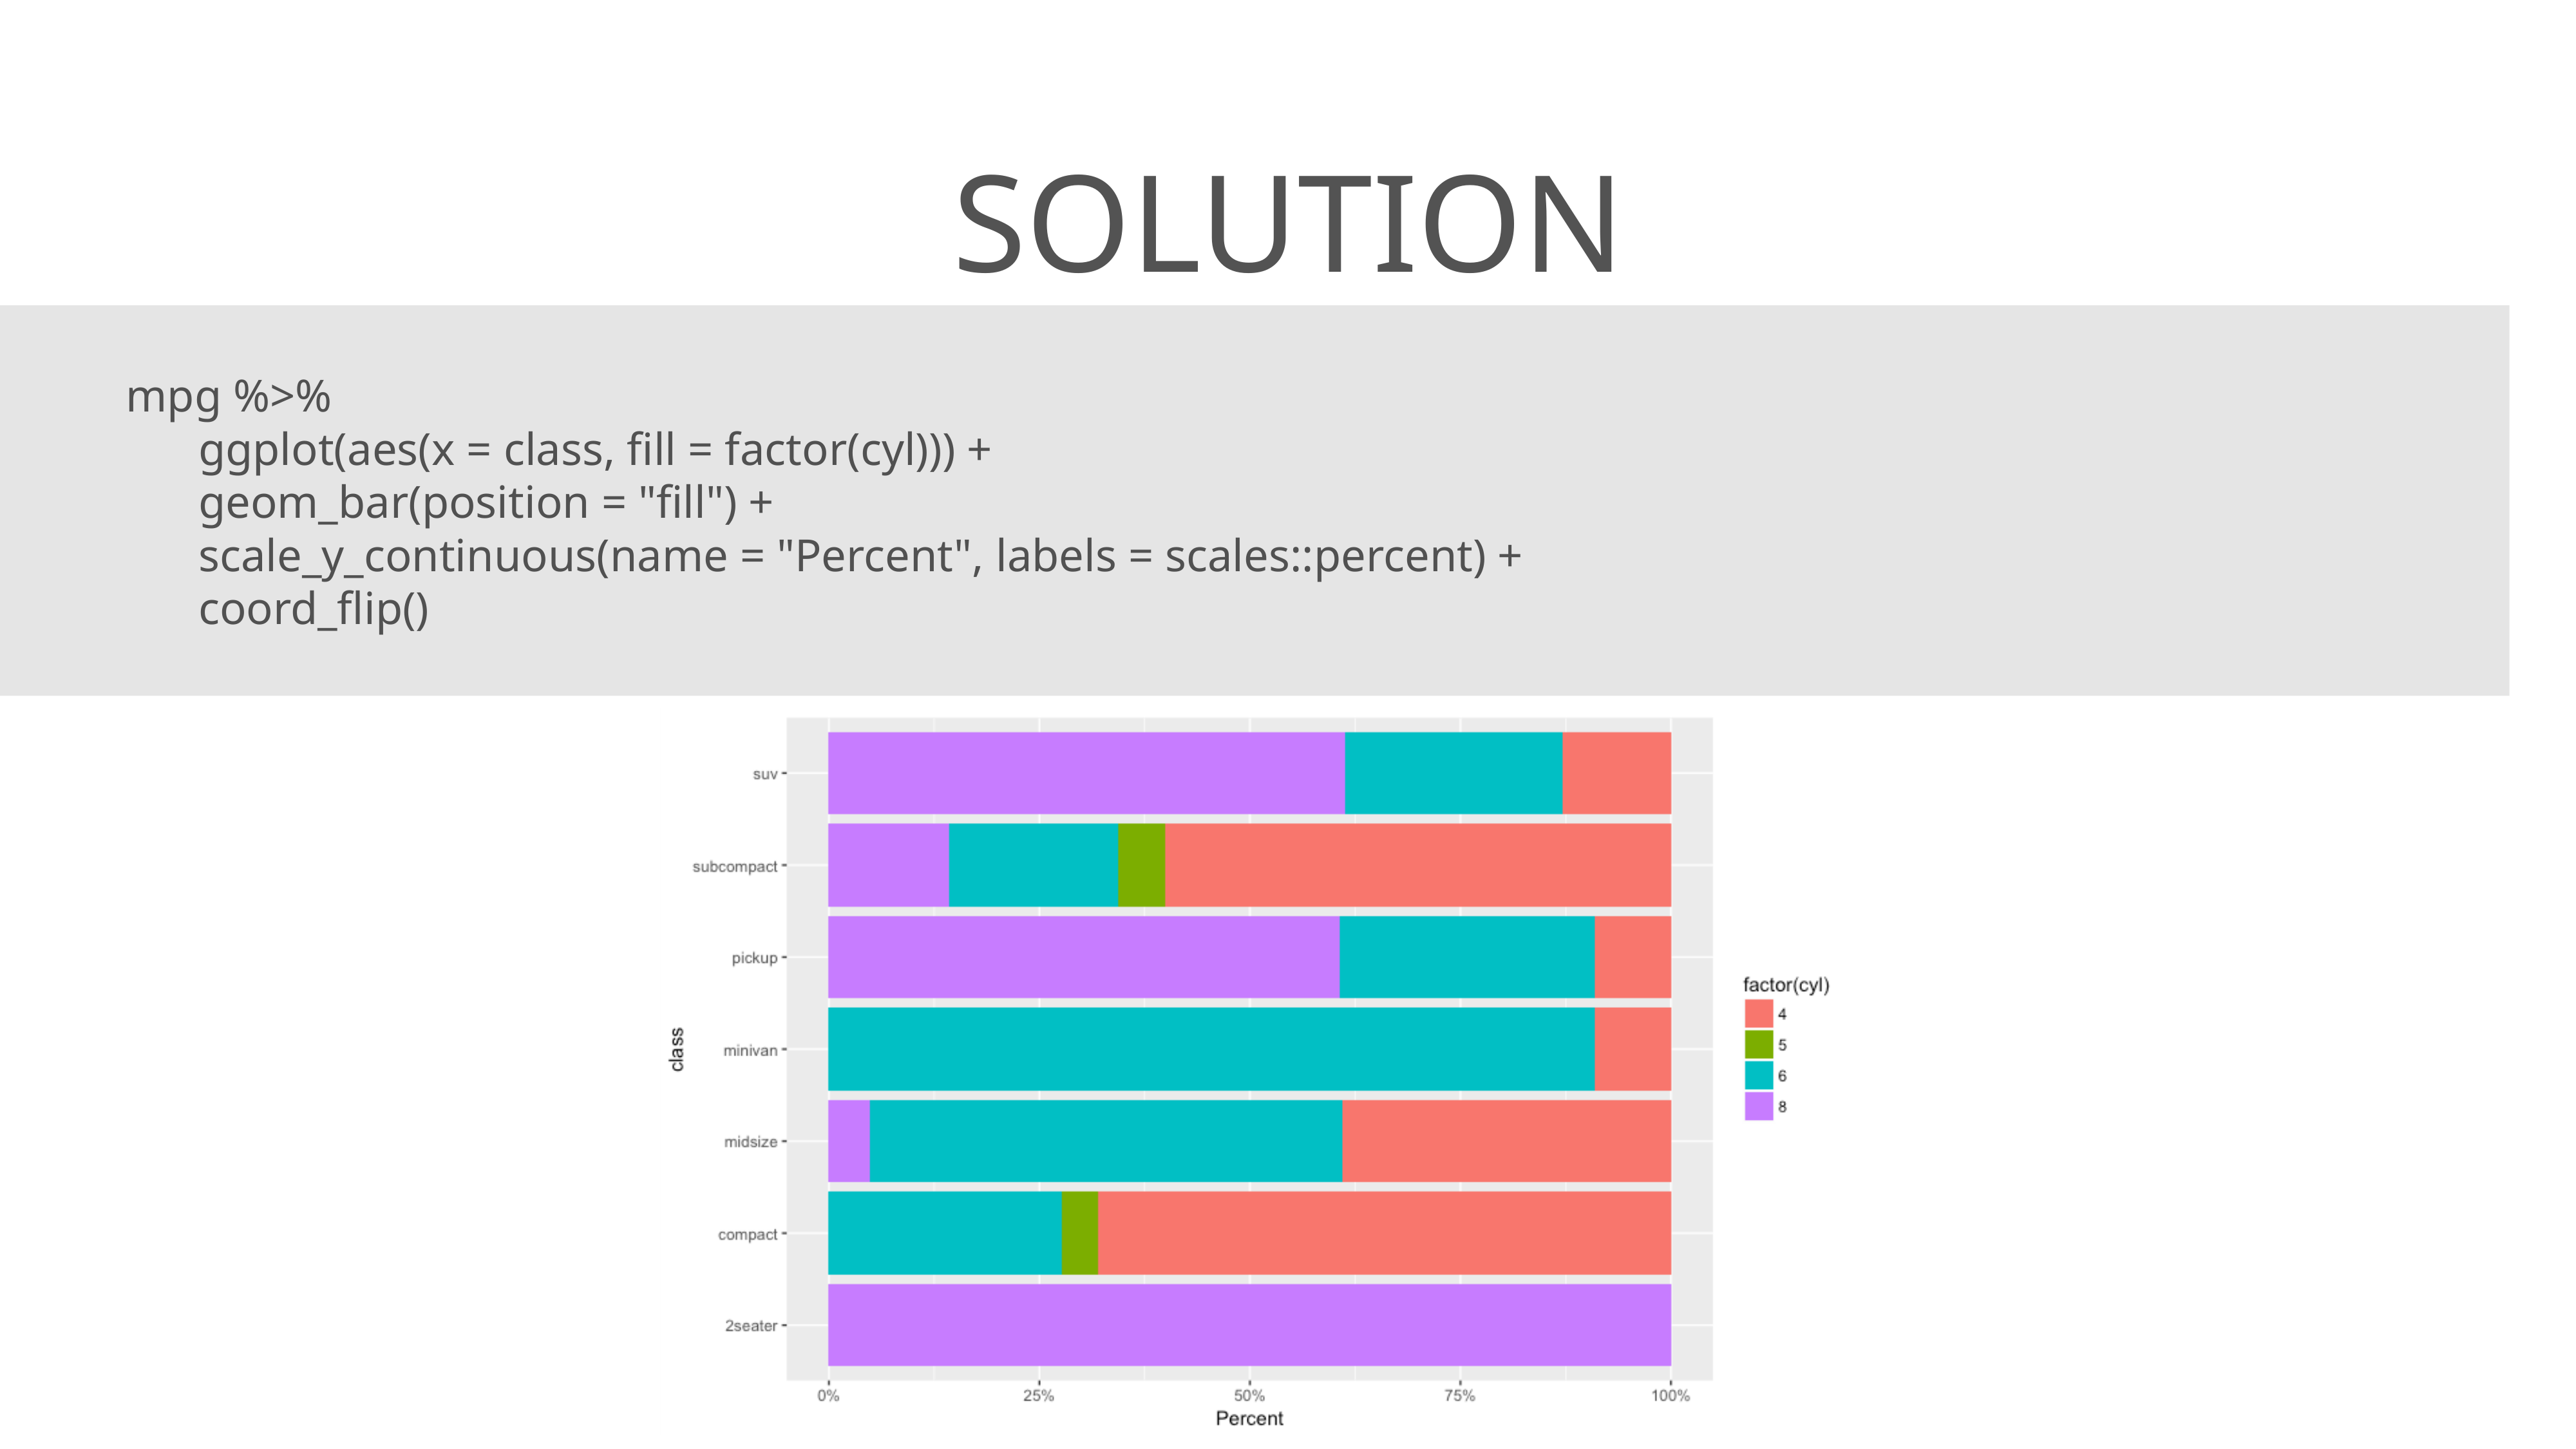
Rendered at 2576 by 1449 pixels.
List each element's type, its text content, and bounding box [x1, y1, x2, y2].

list mpg %>% ggplot(aes(x = class, fill = factor(cyl))) + geom_bar(position = "fill") + scale_y_continuous(name = "Percent", labels = scales::percent) + coord_flip() [0, 305, 2510, 696]
picture [659, 708, 1850, 1435]
title Solution [70, 37, 2507, 305]
